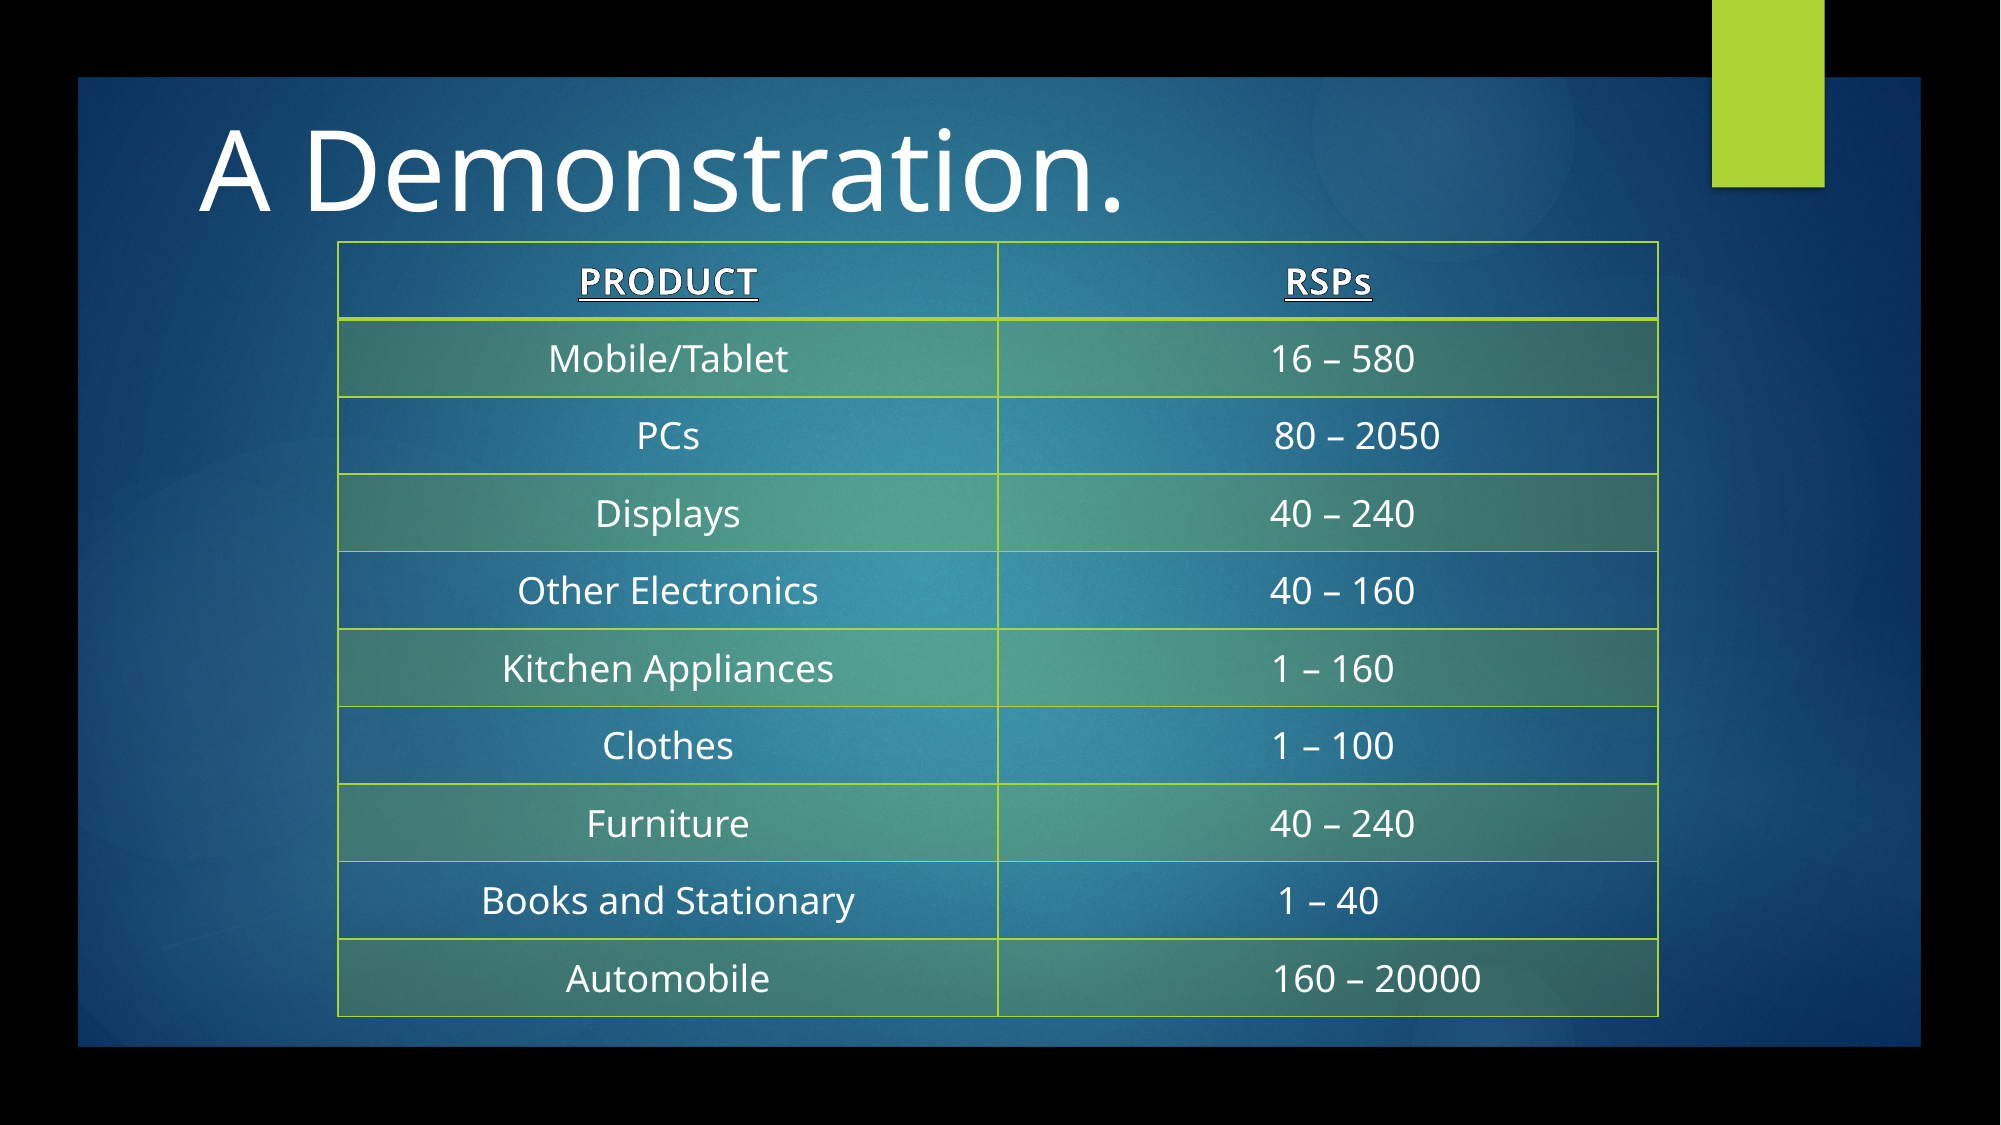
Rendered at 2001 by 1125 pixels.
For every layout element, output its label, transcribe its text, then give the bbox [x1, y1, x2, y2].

table_cell Displays [339, 475, 997, 551]
table_cell Kitchen Appliances [339, 630, 997, 706]
table_cell 40 – 240 [999, 785, 1657, 861]
table_cell 80 – 2050 [999, 398, 1657, 473]
table_cell PCs [339, 398, 997, 473]
table_cell 1 – 160 [999, 630, 1657, 706]
table_cell 160 – 20000 [999, 940, 1657, 1016]
table_header PRODUCT [339, 243, 997, 317]
table_cell 1 – 40 [999, 862, 1657, 938]
table_cell 40 – 240 [999, 475, 1657, 551]
table_cell Other Electronics [339, 552, 997, 628]
table_cell Clothes [339, 707, 997, 783]
table_header RSPs [999, 243, 1657, 317]
title A Demonstration. [184, 6, 1633, 242]
table_cell Furniture [339, 785, 997, 861]
table_cell Mobile/Tablet [339, 321, 997, 396]
table_cell 1 – 100 [999, 707, 1657, 783]
table_cell Automobile [339, 940, 997, 1016]
table_cell Books and Stationary [339, 862, 997, 938]
table_cell 40 – 160 [999, 552, 1657, 628]
table_cell 16 – 580 [999, 321, 1657, 396]
